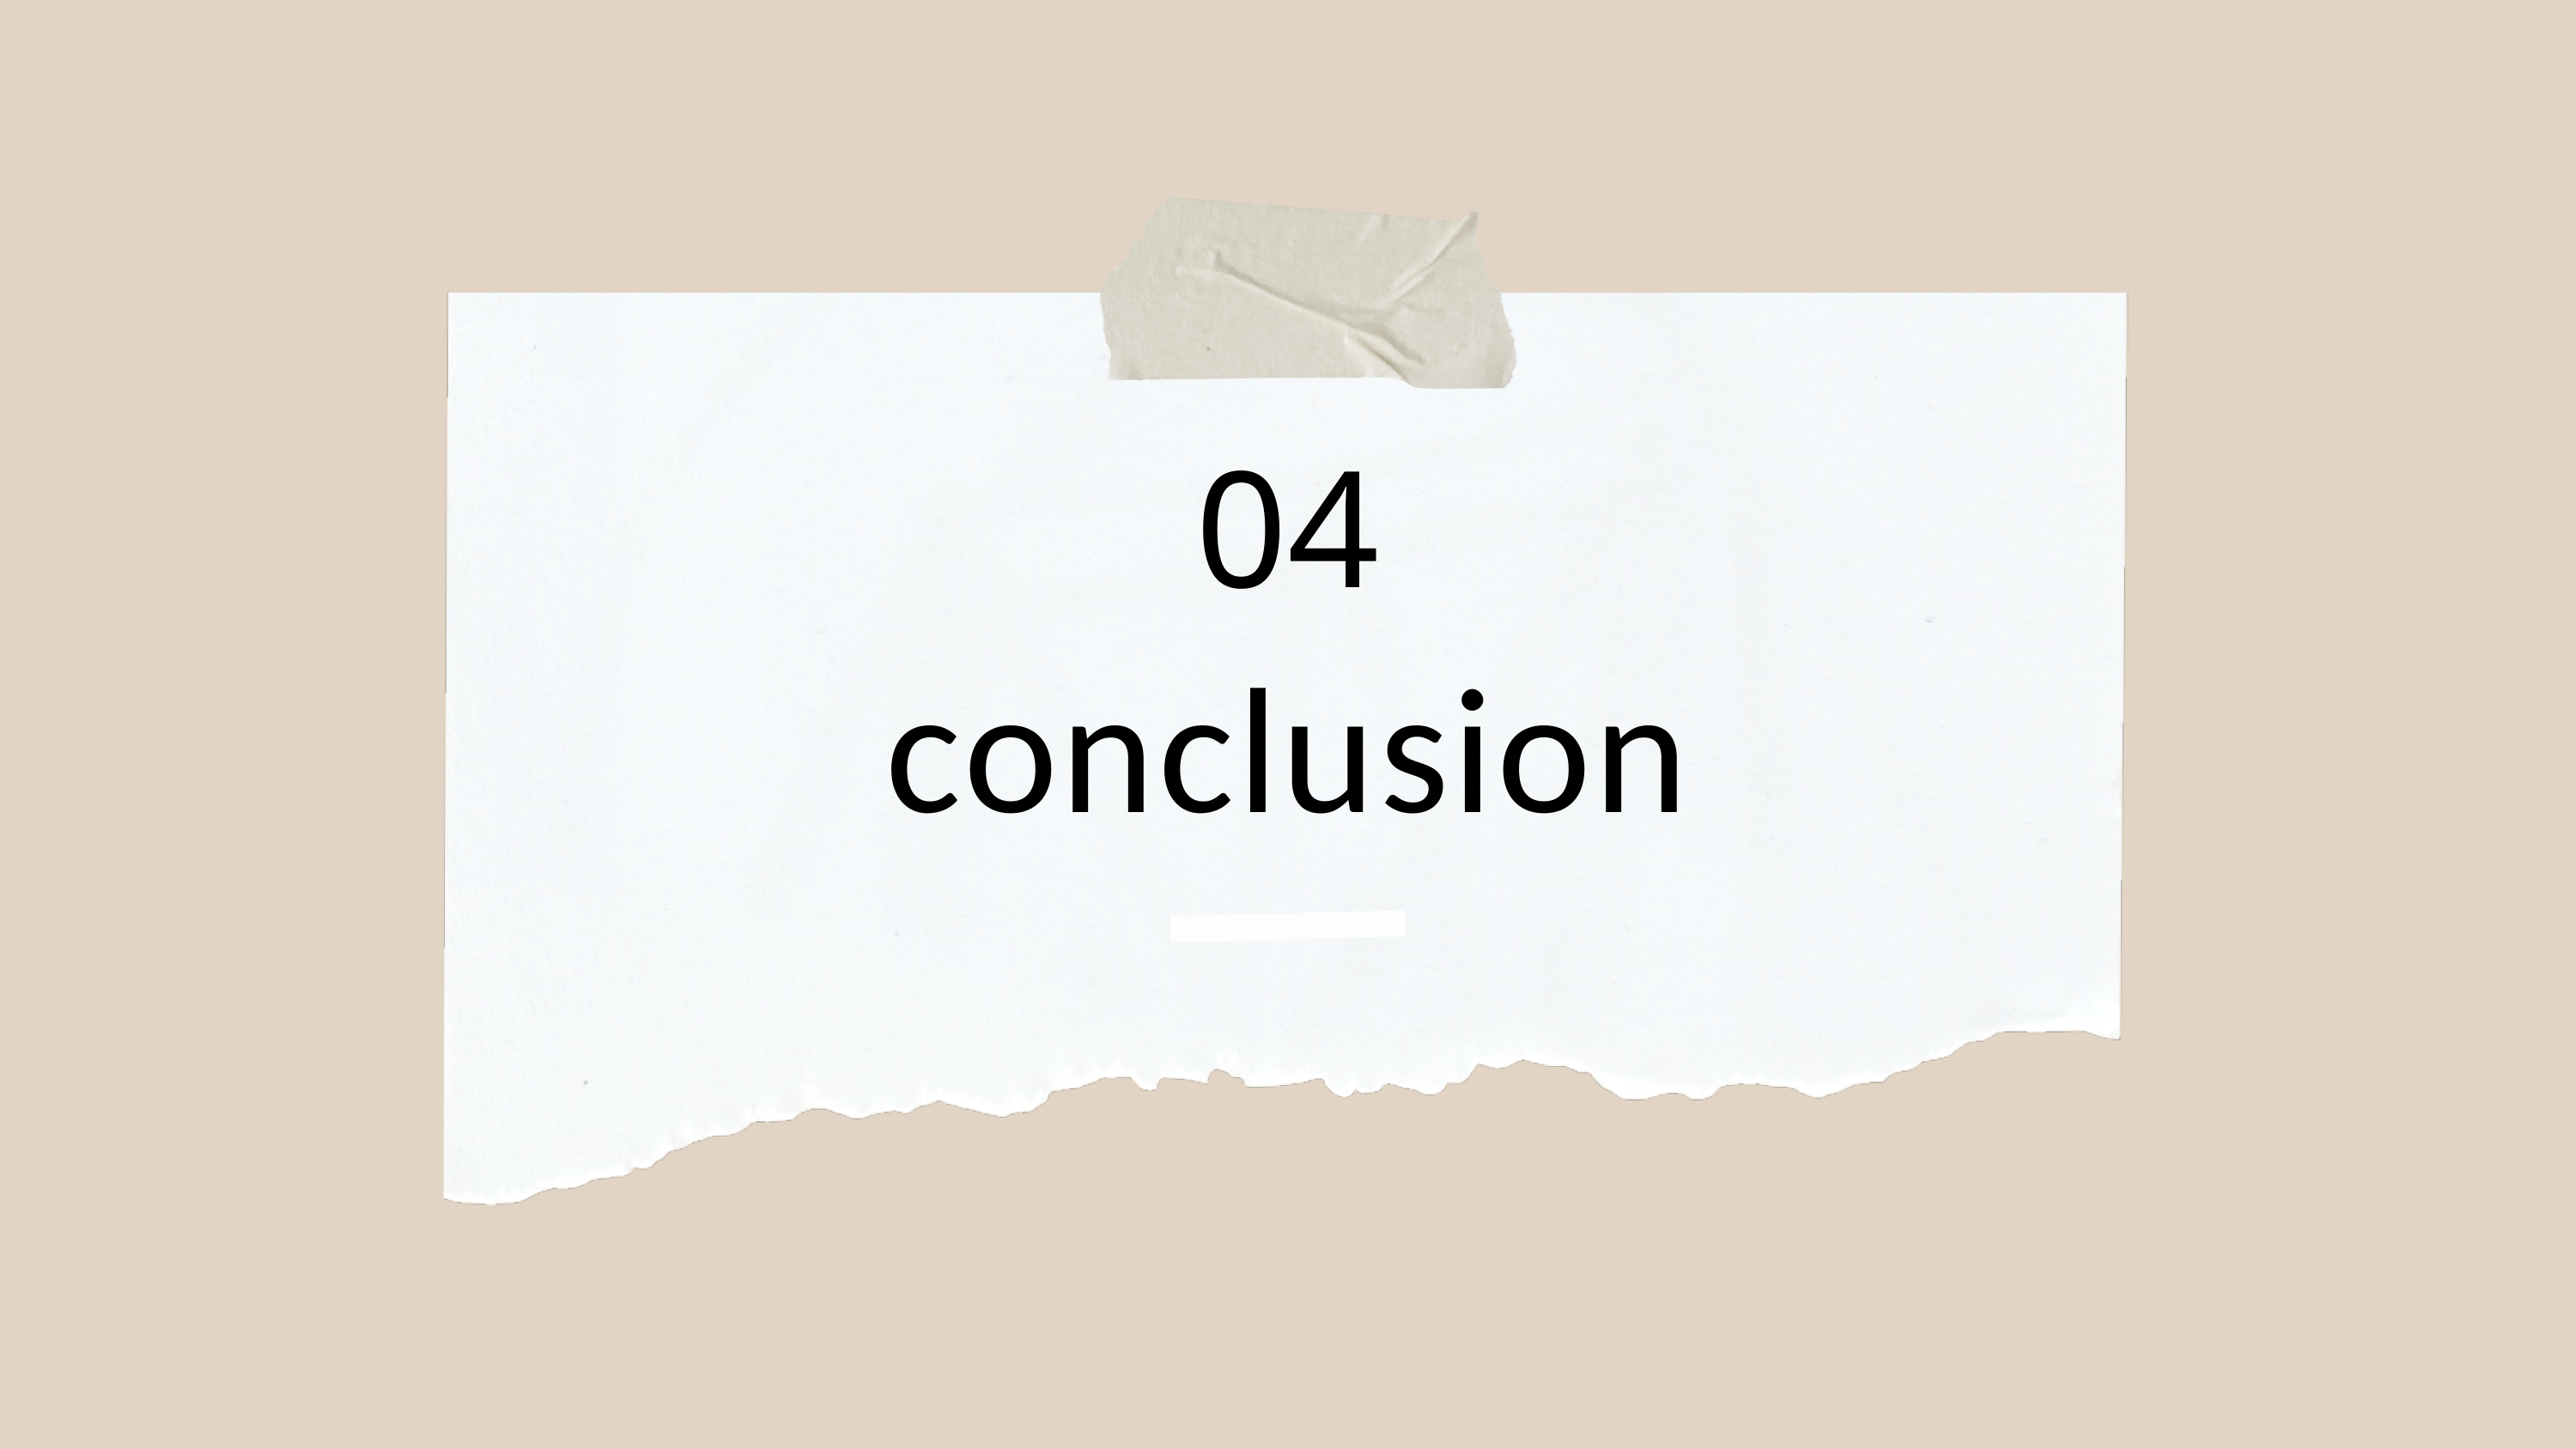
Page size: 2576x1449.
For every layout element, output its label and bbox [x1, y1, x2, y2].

picture [443, 83, 2133, 1206]
text_box [490, 393, 2086, 940]
